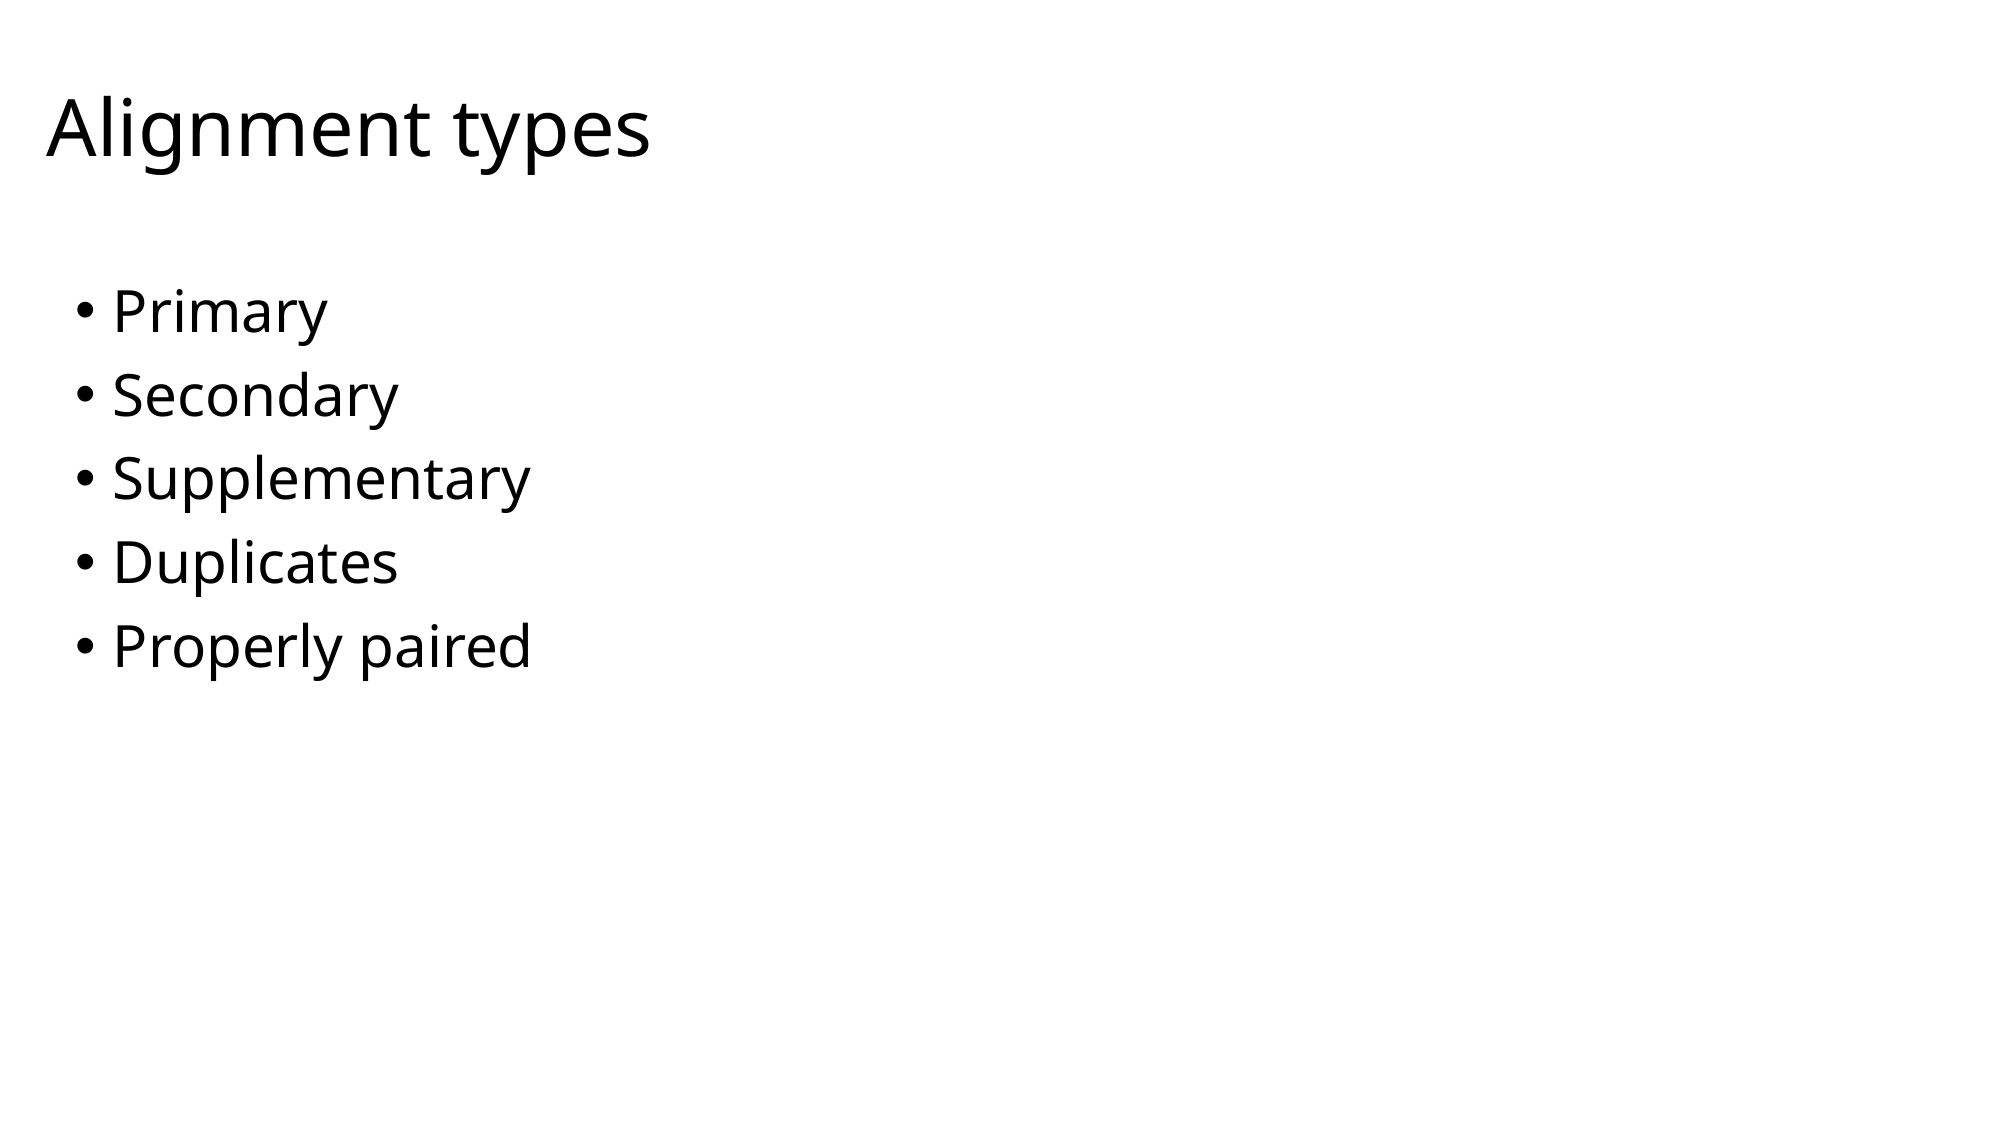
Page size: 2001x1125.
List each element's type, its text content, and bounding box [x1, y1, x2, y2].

title Alignment types [31, 22, 1757, 240]
list Primary Secondary Supplementary Duplicates Properly paired [60, 274, 1863, 1014]
